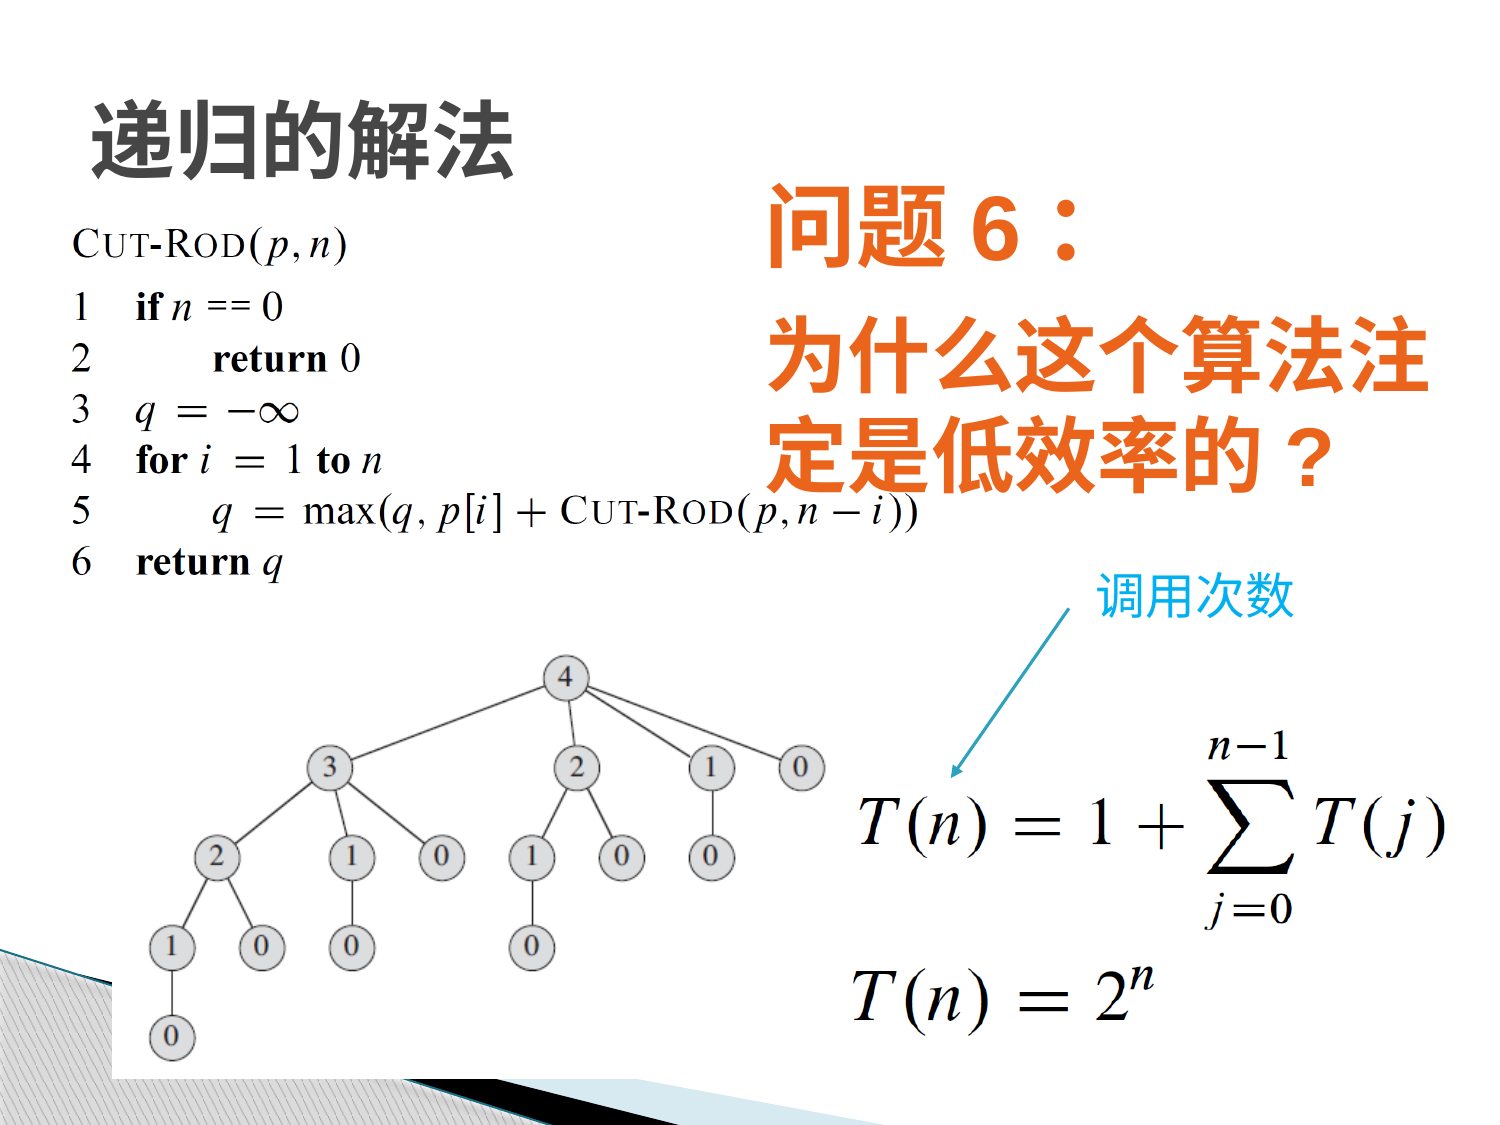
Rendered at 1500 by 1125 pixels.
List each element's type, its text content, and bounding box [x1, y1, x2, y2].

title 递归的解法 [75, 45, 1425, 219]
text_box 调用次数 [1080, 557, 1388, 633]
picture [64, 219, 927, 597]
text_box 问题6： 为什么这个算法注定是低效率的? [750, 160, 1478, 511]
picture [111, 621, 1456, 1080]
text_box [950, 608, 1070, 779]
